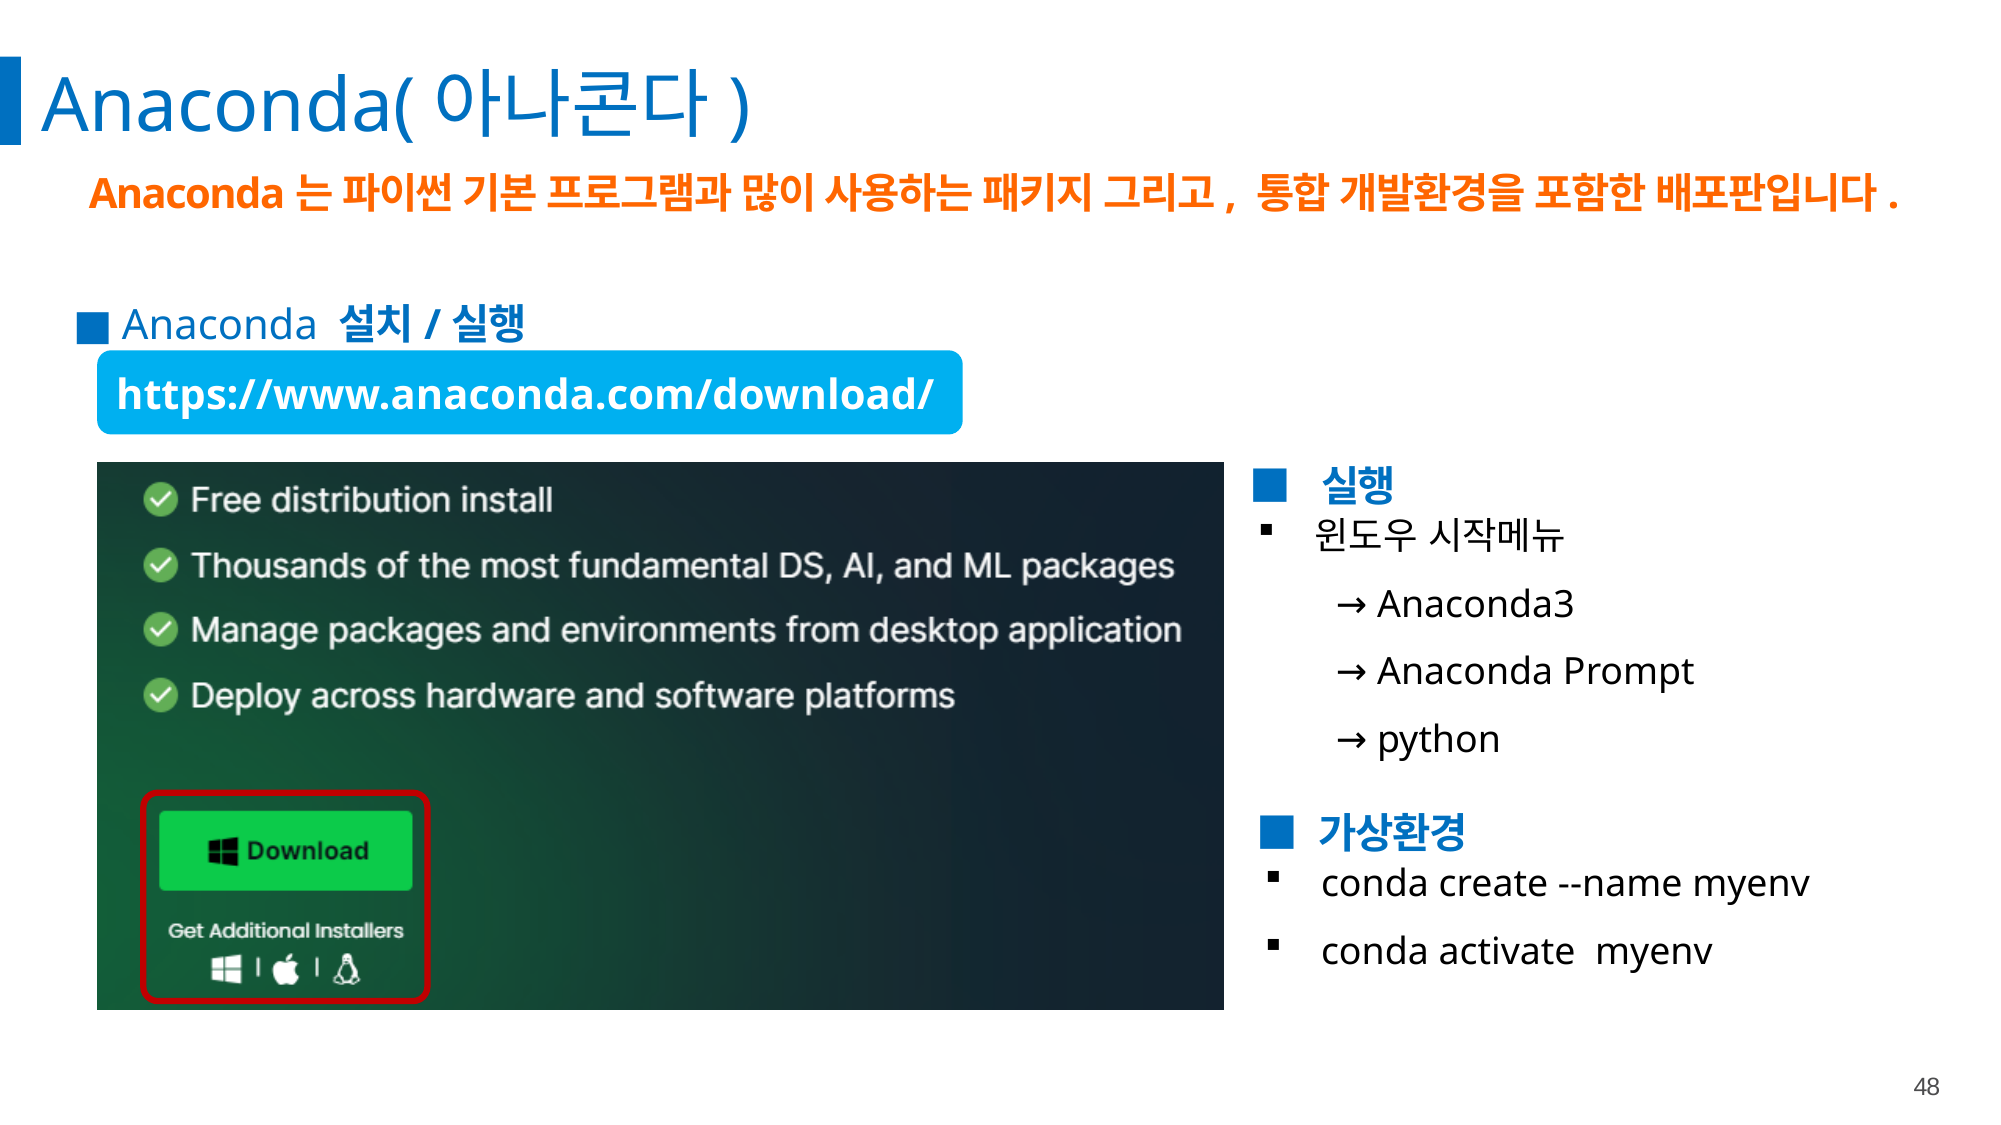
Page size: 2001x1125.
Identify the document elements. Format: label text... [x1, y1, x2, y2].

text_box 윈도우 시작메뉴 → Anaconda3 → Anaconda Prompt → python [1257, 489, 1835, 760]
text_box https://www.anaconda.com/download/ [96, 349, 964, 436]
text_box ■ Anaconda 설치/실행 [73, 280, 527, 356]
picture [97, 462, 1224, 1010]
text_box conda create --name myenv conda activate myenv [1264, 836, 1903, 972]
text_box Anaconda는 파이썬 기본 프로그램과 많이 사용하는 패키지 그리고, 통합 개발환경을 포함한 배포판입니다. [0, 159, 2000, 224]
text_box ■ 가상환경 [1256, 789, 1468, 865]
text_box [0, 55, 22, 146]
text_box Anaconda(아나콘다) [26, 59, 2000, 149]
text_box ■ 실행 [1249, 442, 1397, 517]
